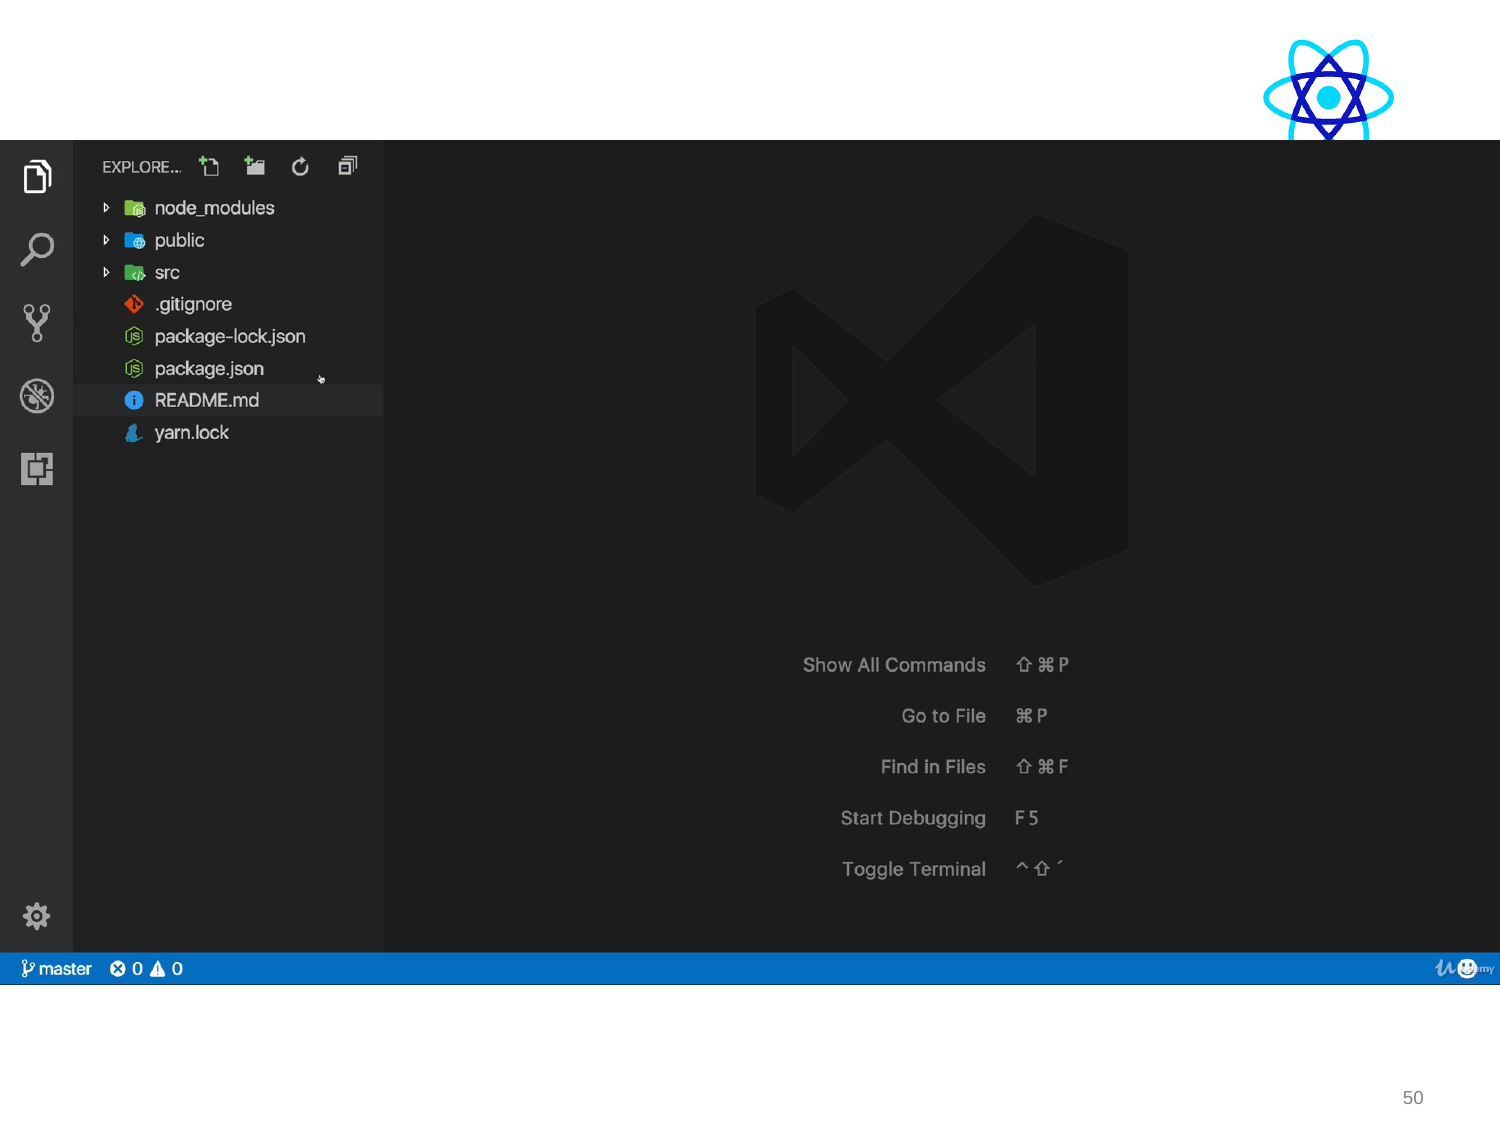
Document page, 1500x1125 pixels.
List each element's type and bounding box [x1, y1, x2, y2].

picture [0, 38, 1500, 985]
